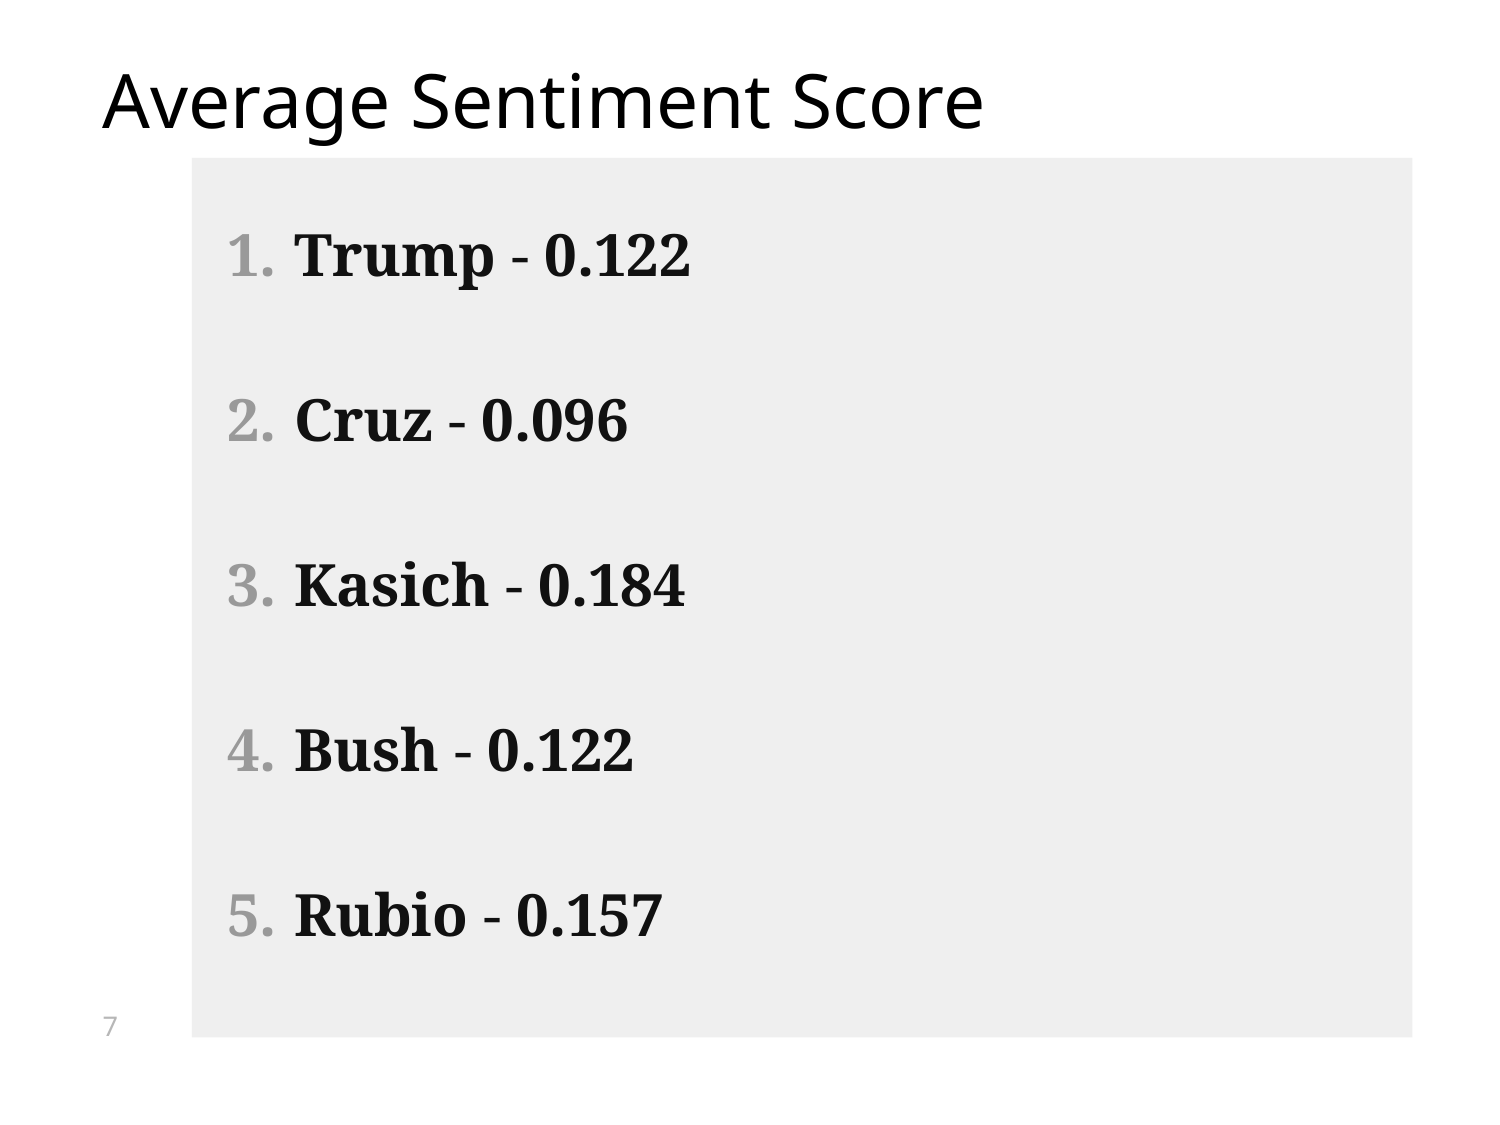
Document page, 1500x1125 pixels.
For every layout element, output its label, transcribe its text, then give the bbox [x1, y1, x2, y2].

list Trump - 0.122 Cruz - 0.096 Kasich - 0.184 Bush - 0.122 Rubio - 0.157 [204, 203, 847, 1054]
title Average Sentiment Score [81, 32, 1153, 162]
slide_number ‹#› [87, 994, 178, 1081]
